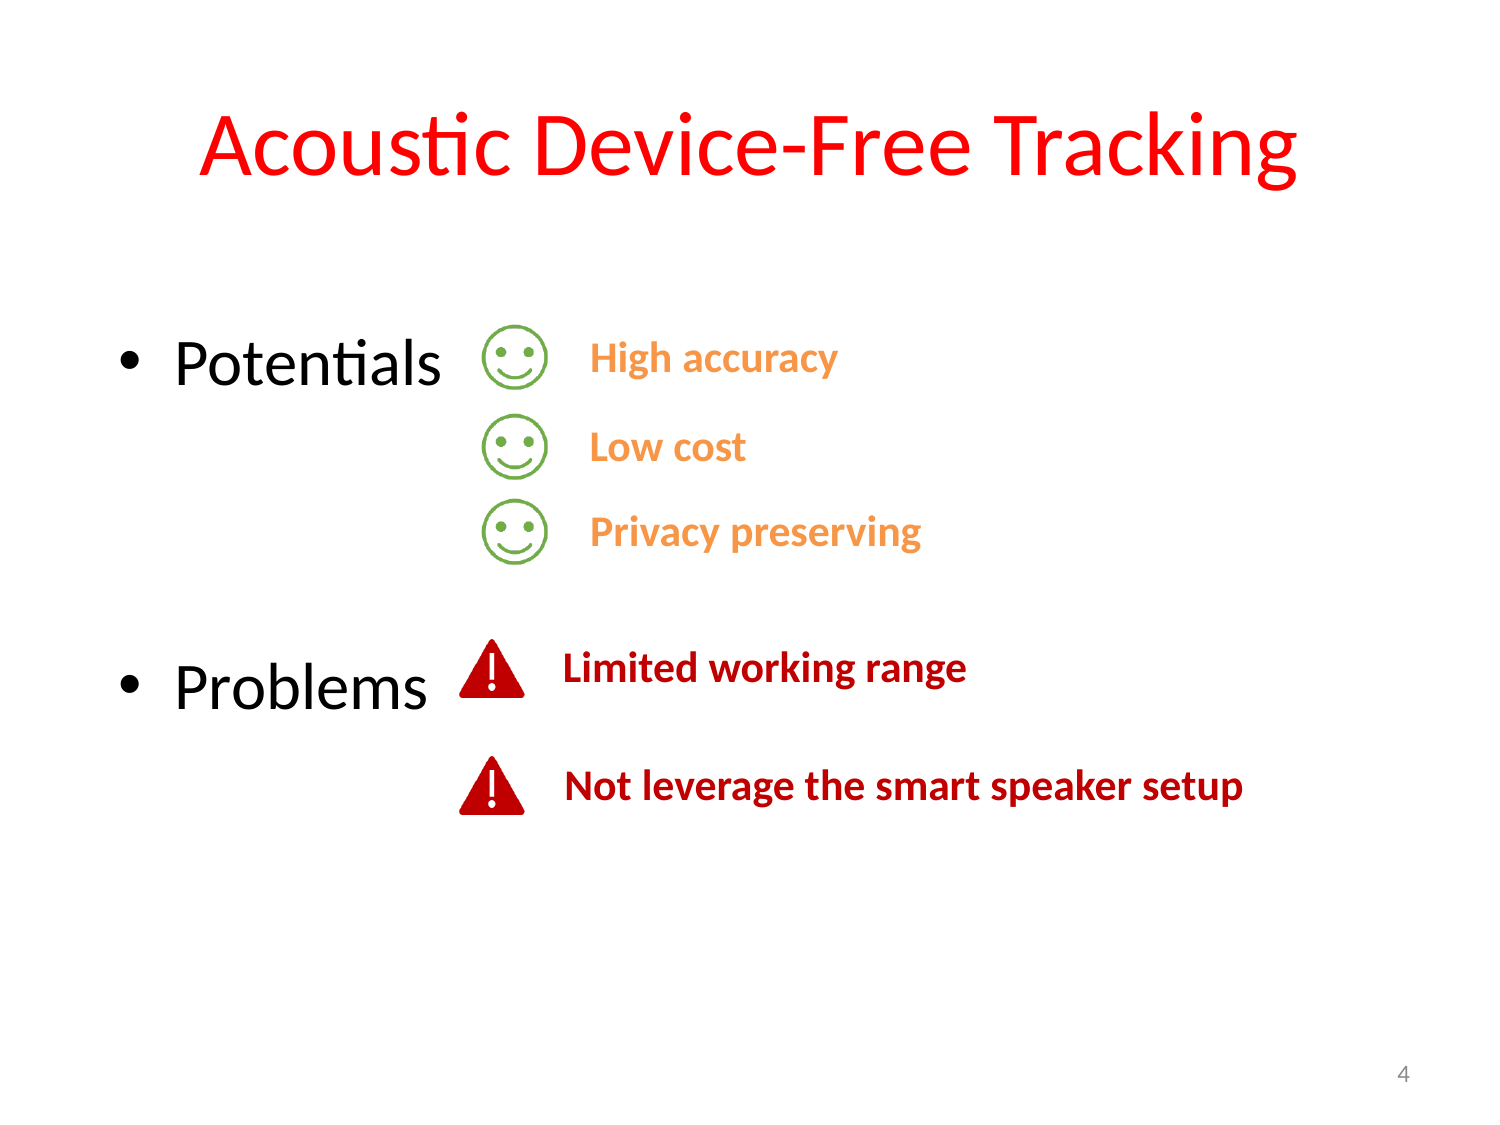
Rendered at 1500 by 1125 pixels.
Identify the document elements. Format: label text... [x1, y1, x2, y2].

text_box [454, 748, 1264, 822]
list Potentials Problems [103, 311, 1397, 898]
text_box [473, 490, 940, 573]
slide_number 4 [1074, 1042, 1425, 1103]
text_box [454, 631, 986, 705]
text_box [473, 316, 856, 399]
title Acoustic Device-Free Tracking [75, 45, 1425, 233]
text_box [473, 405, 764, 488]
